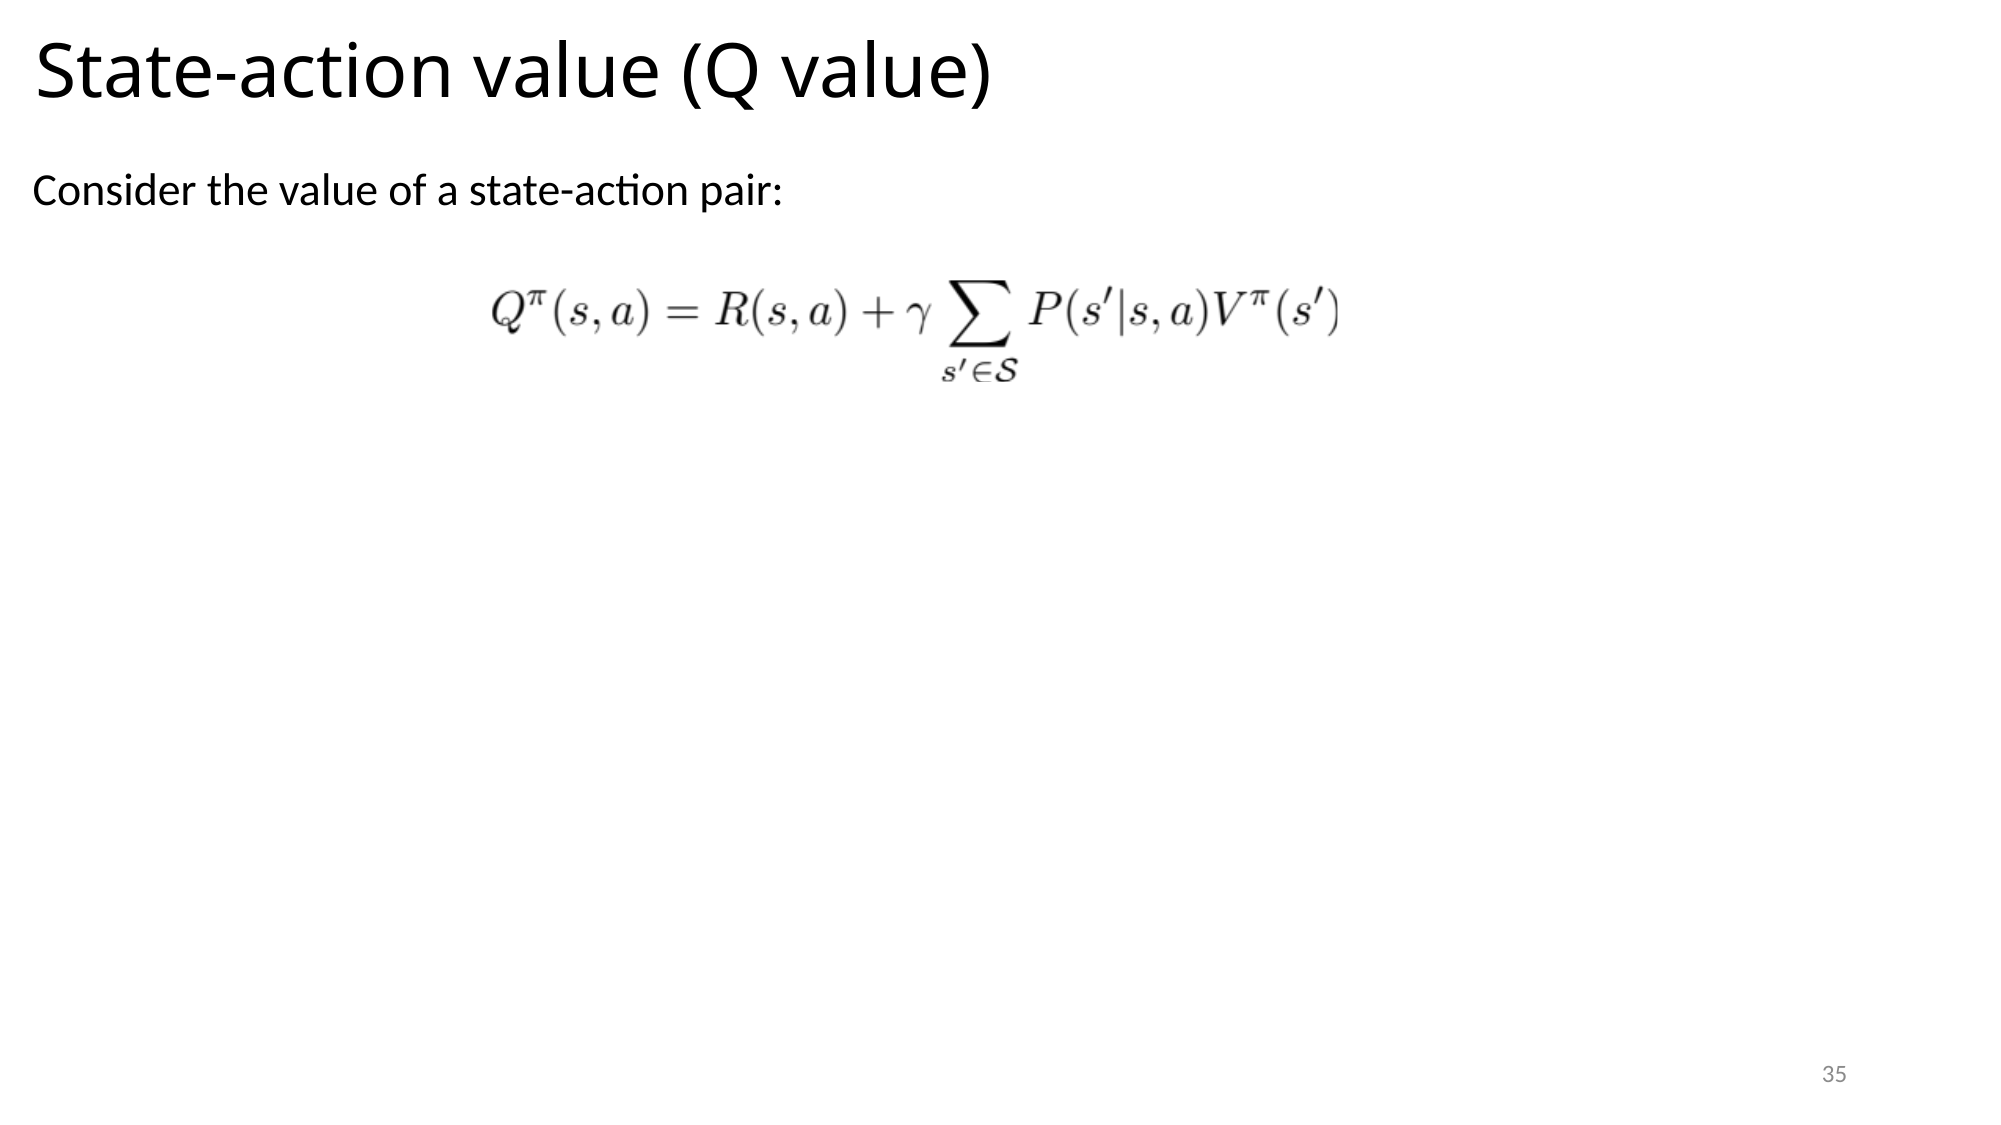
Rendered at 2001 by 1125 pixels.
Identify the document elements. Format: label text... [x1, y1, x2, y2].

title State-action value (Q value) [20, 0, 1444, 158]
list Consider the value of a state-action pair: [17, 158, 1983, 1017]
slide_number 35 [1412, 1042, 1863, 1103]
picture [491, 279, 1338, 382]
